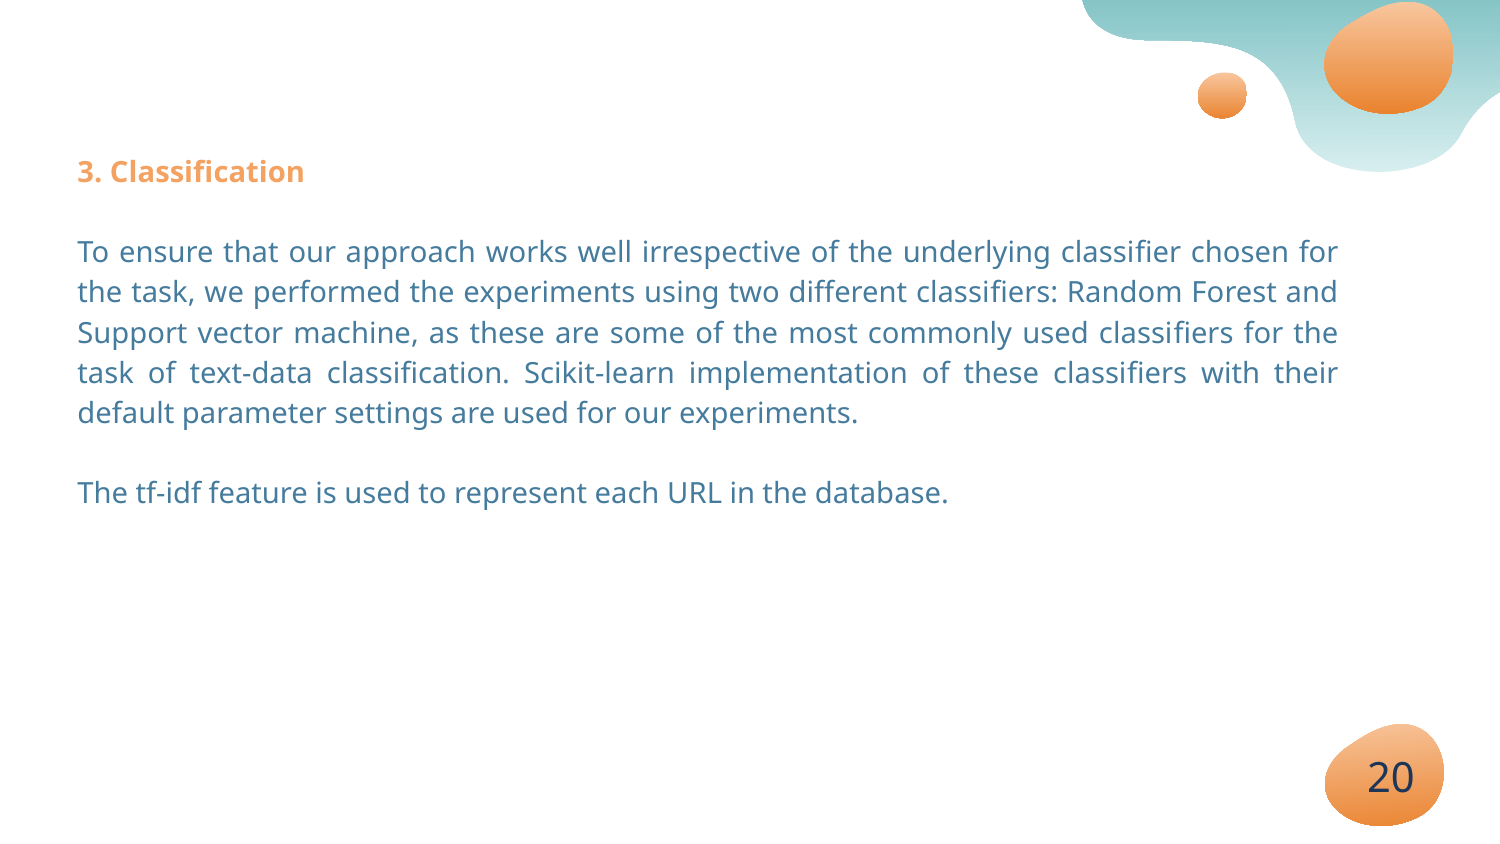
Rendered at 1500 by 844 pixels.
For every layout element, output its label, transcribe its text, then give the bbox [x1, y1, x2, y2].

text_box [1344, 816, 1420, 826]
text_box 20 [1327, 735, 1455, 816]
text_box 3. Classification To ensure that our approach works well irrespective of the underlying classiﬁer chosen for the task, we performed the experiments using two different classiﬁers: Random Forest and Support vector machine, as these are some of the most commonly used classiﬁers for the task of text-data classiﬁcation. Scikit-learn implementation of these classiﬁers with their default parameter settings are used for our experiments. The tf-idf feature is used to represent each URL in the database. [62, 133, 1354, 565]
text_box [1366, 724, 1429, 735]
